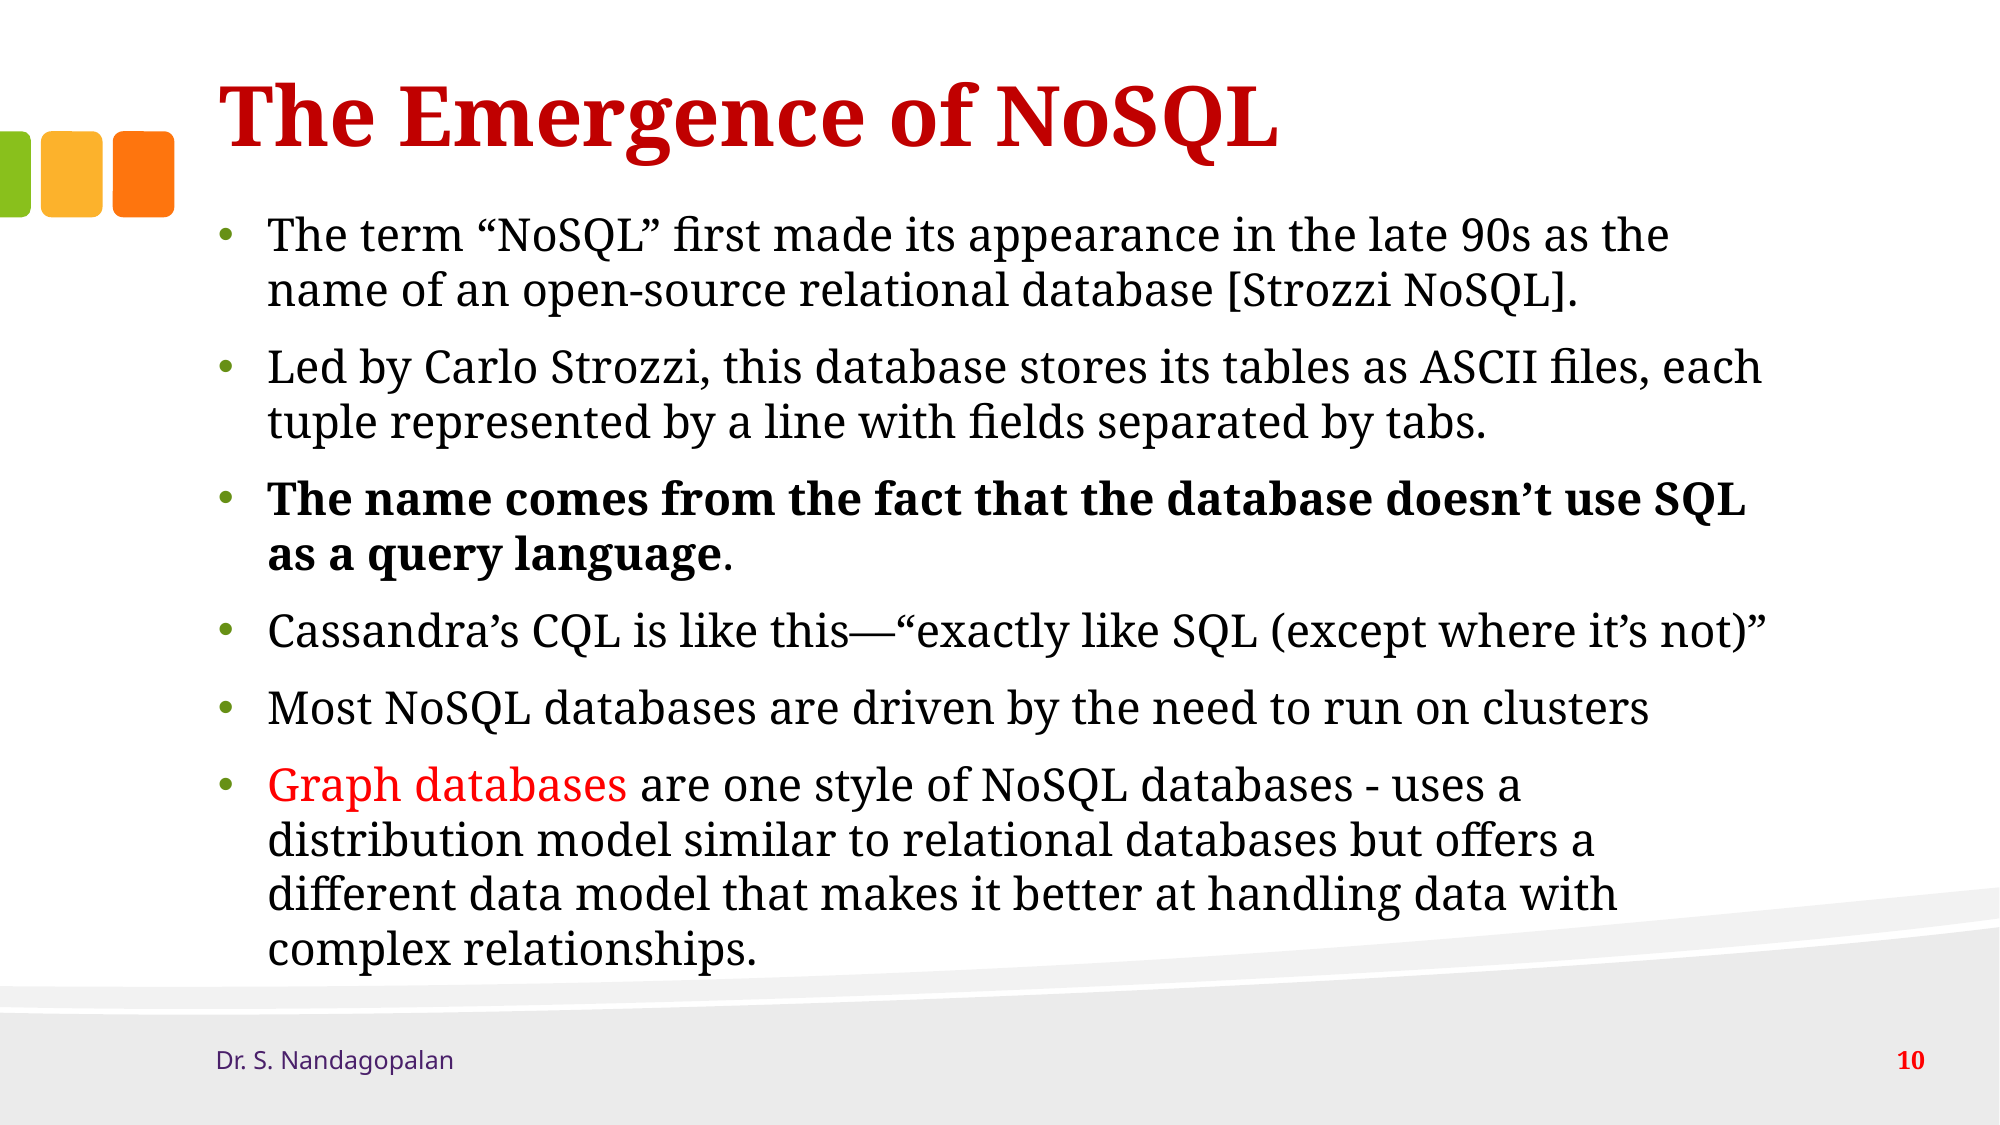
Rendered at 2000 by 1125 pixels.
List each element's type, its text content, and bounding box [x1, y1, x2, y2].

slide_number 10 [1811, 1046, 1946, 1077]
footer Dr. S. Nandagopalan [195, 1046, 1556, 1077]
list The term “NoSQL” first made its appearance in the late 90s as the name of an open-source relational database [Strozzi NoSQL]. Led by Carlo Strozzi, this database stores its tables as ASCII files, each tuple represented by a line with fields separated by tabs. The name comes from the fact that the database doesn’t use SQL as a query language. Cassandra’s CQL is like this—“exactly like SQL (except where it’s not)” Most NoSQL databases are driven by the need to run on clusters Graph databases are one style of NoSQL databases - uses a distribution model similar to relational databases but offers a different data model that makes it better at handling data with complex relationships. [197, 196, 1798, 1024]
title The Emergence of NoSQL [199, 24, 1800, 173]
